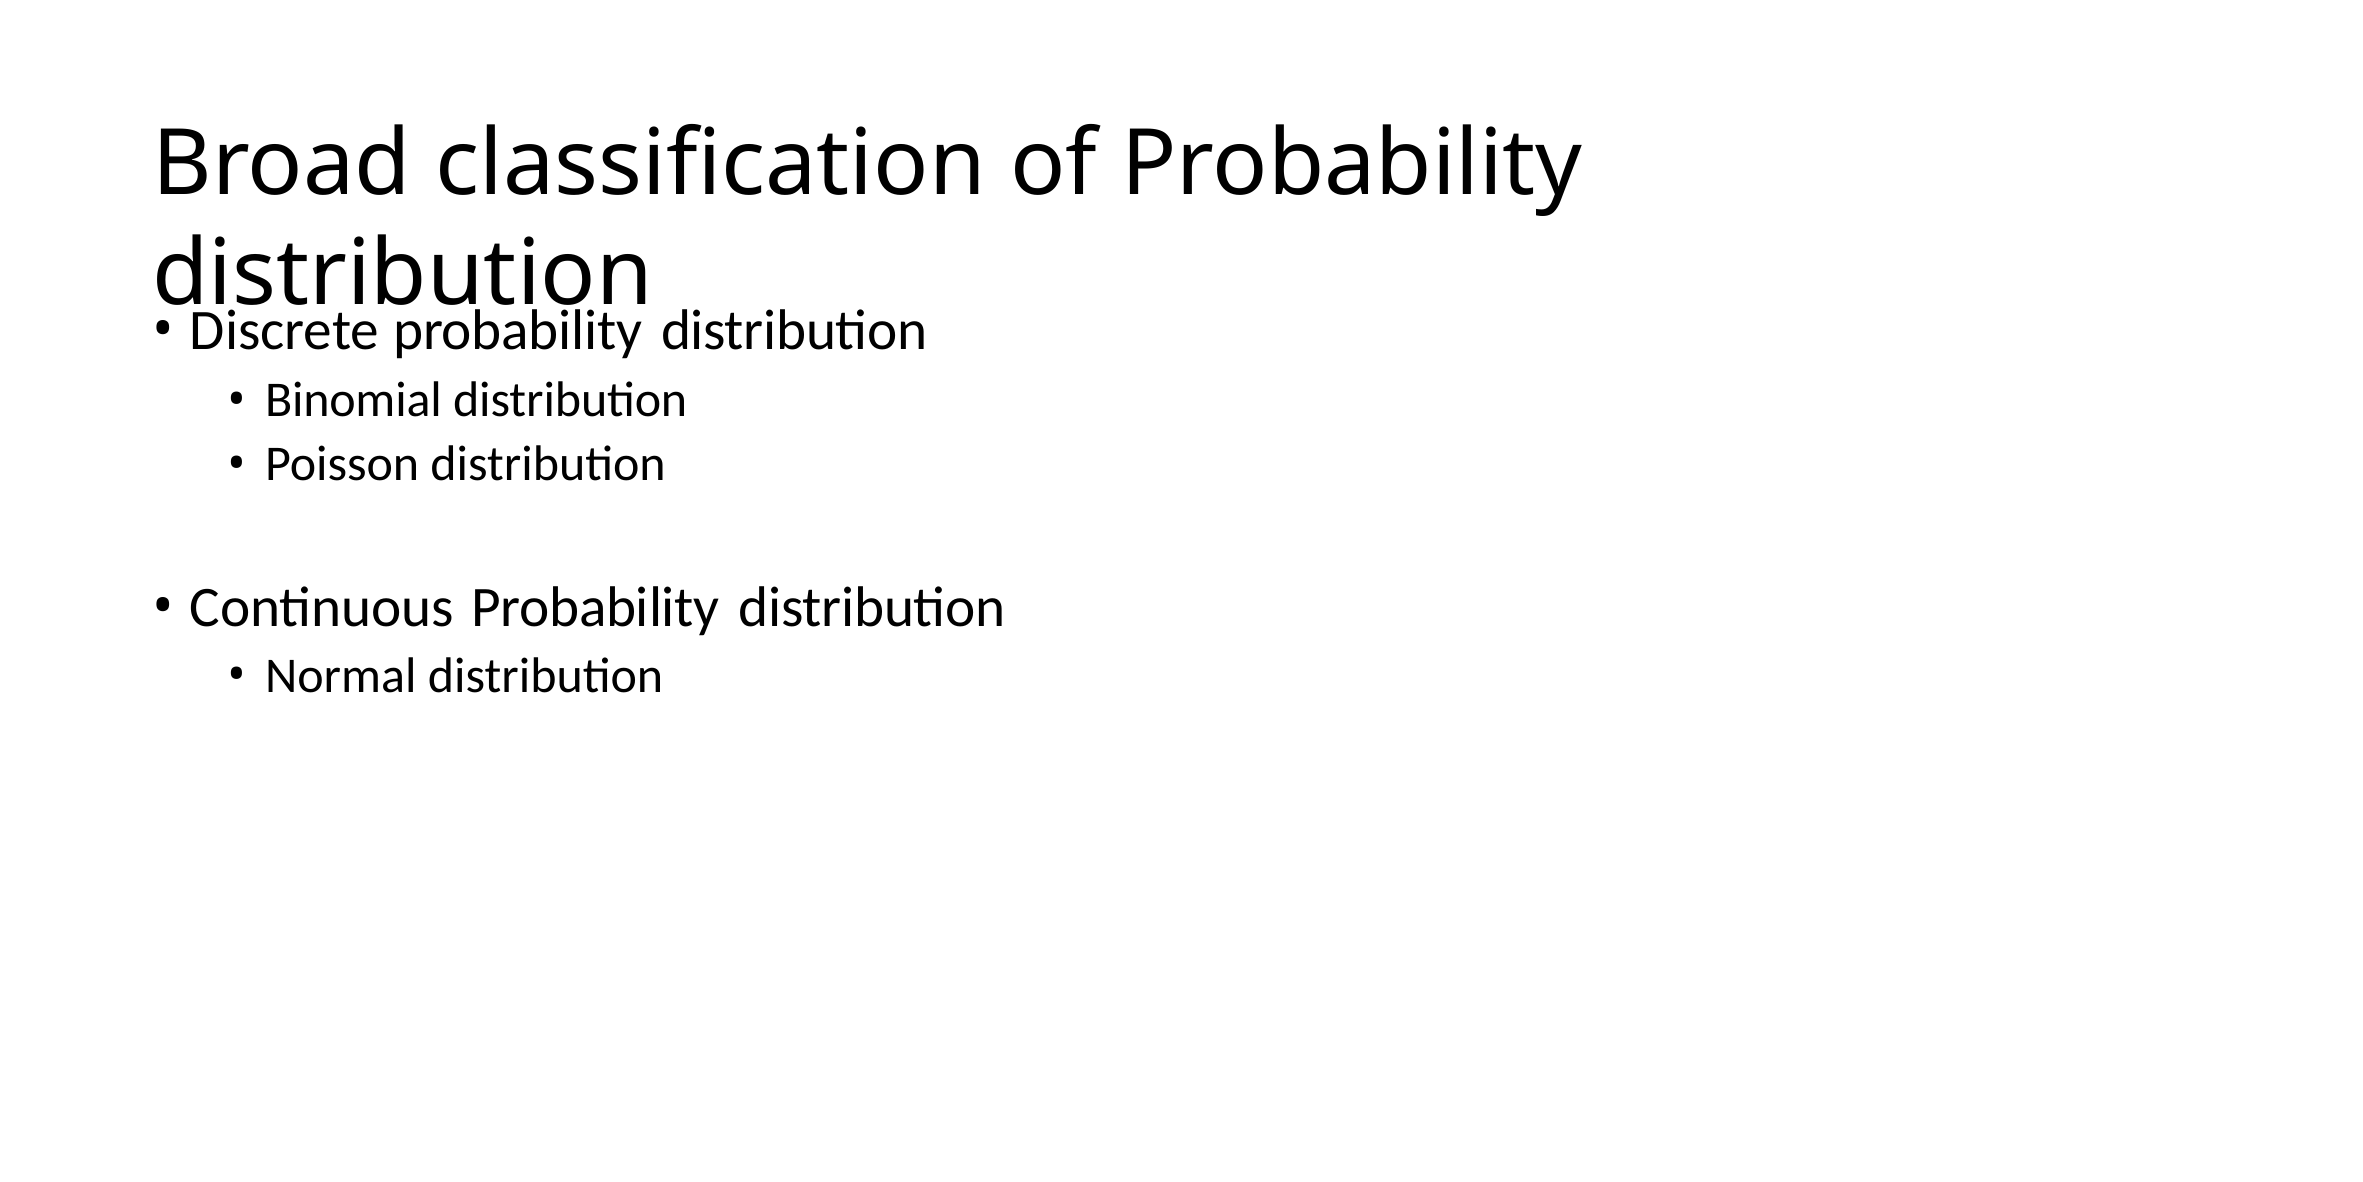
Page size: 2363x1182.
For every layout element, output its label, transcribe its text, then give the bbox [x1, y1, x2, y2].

text_box Discrete probability distribution Binomial distribution Poisson distribution Continuous Probability distribution Normal distribution [150, 282, 1013, 703]
title Broad classification of Probability distribution [150, 99, 1821, 323]
